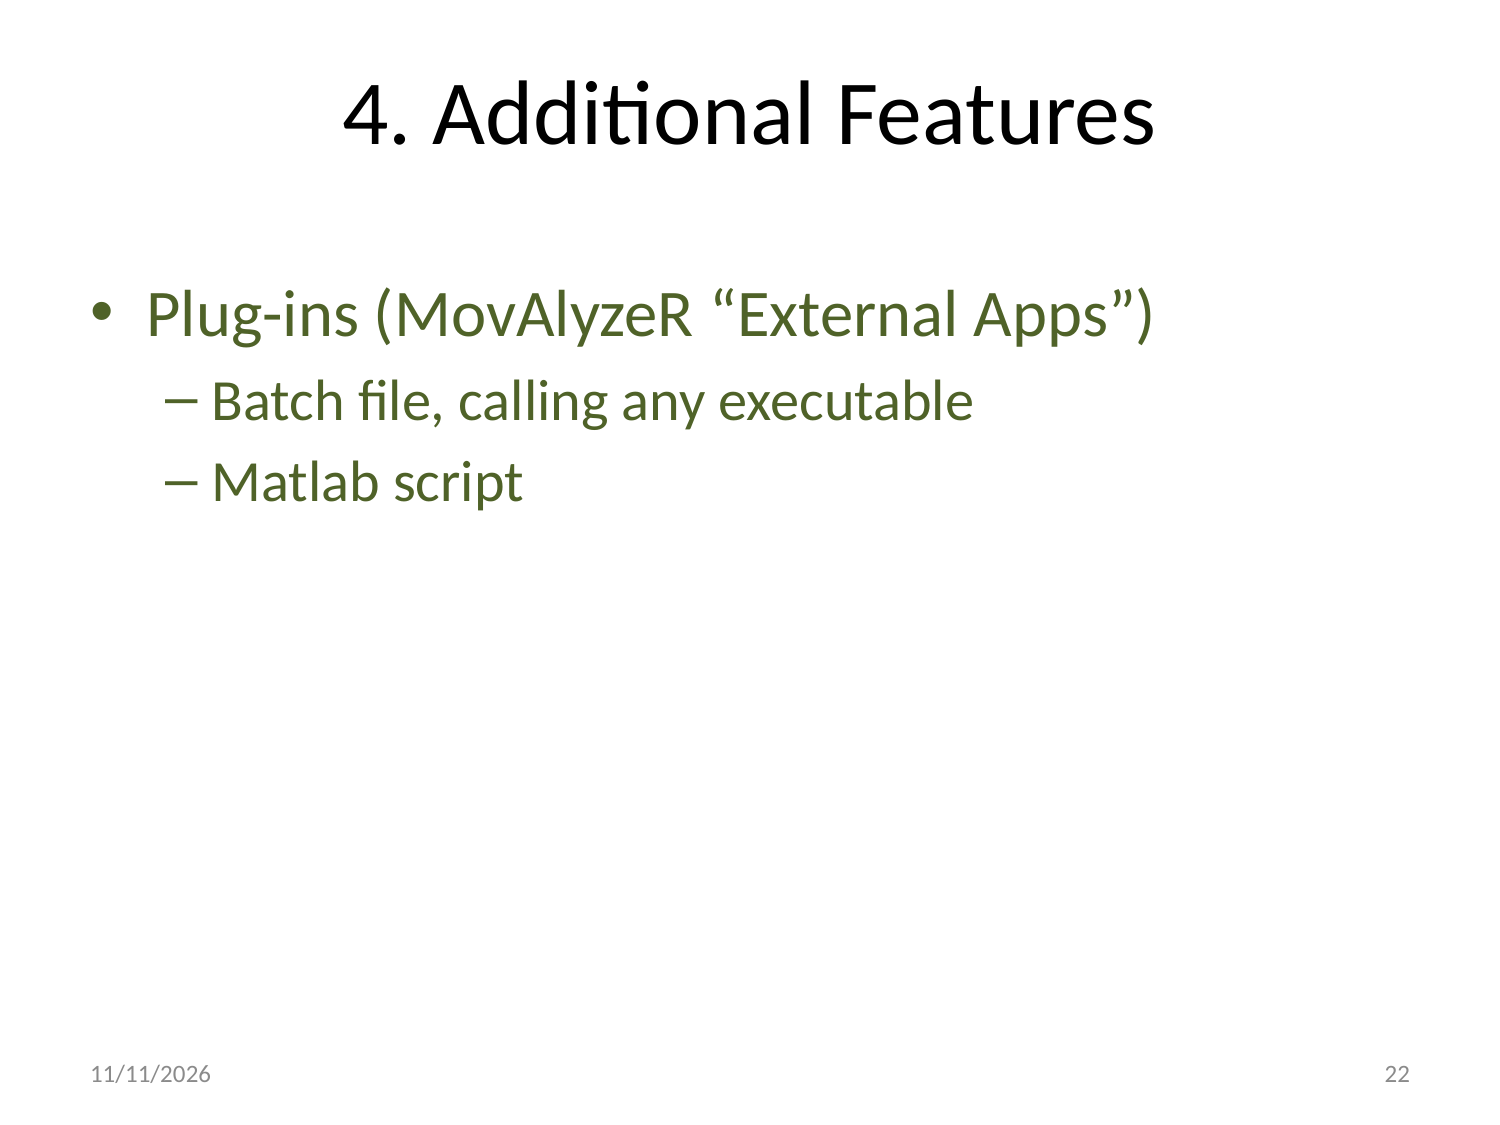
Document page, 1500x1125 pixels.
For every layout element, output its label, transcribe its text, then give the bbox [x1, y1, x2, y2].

slide_number 22 [1074, 1042, 1425, 1103]
list Plug-ins (MovAlyzeR “External Apps”) Batch file, calling any executable Matlab script [75, 262, 1425, 1005]
title 4. Additional Features [75, 45, 1425, 233]
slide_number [75, 1042, 425, 1103]
